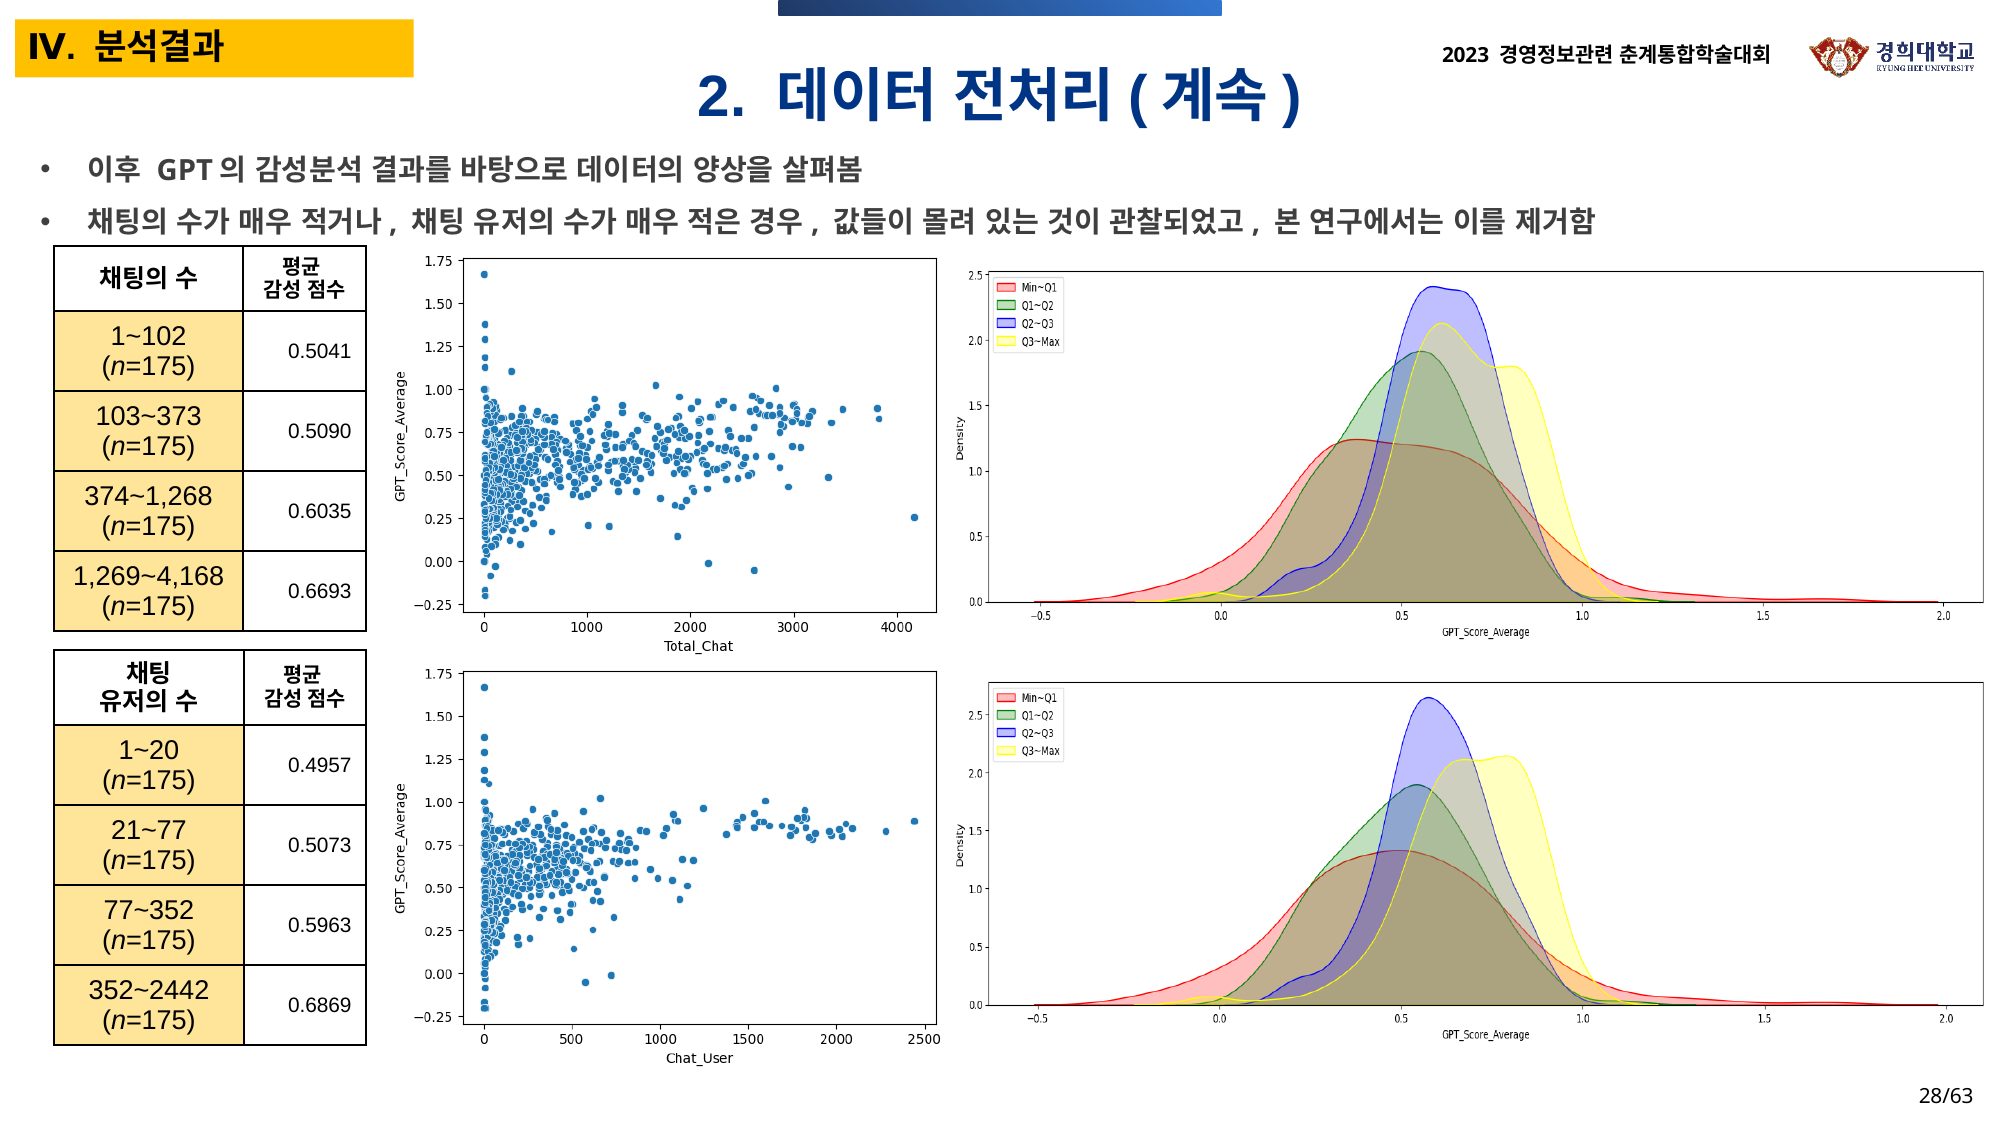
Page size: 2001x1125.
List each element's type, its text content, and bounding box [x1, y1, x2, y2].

text_box Ⅳ. 분석결과 [12, 16, 306, 74]
slide_number ‹#›/63 [1538, 1058, 1989, 1119]
table_cell 374~1,268 (n=175) [55, 472, 242, 550]
picture [383, 245, 1989, 1075]
table_cell 77~352 (n=175) [55, 886, 243, 964]
text_box [15, 19, 414, 78]
table_header 평균 감성 점수 [245, 651, 365, 724]
table_header 채팅 유저의 수 [55, 651, 243, 724]
table_cell 352~2442 (n=175) [55, 966, 243, 1044]
table_cell 1~102 (n=175) [55, 312, 242, 390]
table_cell 0.4957 [245, 726, 365, 804]
table_cell 0.5073 [245, 806, 365, 884]
picture [948, 260, 1989, 647]
text_box [778, 0, 1222, 16]
table_cell 1,269~4,168 (n=175) [55, 552, 242, 630]
table_header 채팅의 수 [55, 247, 242, 310]
table_cell 0.6693 [244, 552, 365, 630]
table_cell 1~20 (n=175) [55, 726, 243, 804]
table_cell 0.6035 [244, 472, 365, 550]
table_cell 0.5090 [244, 392, 365, 470]
text_box 이후 GPT의 감성분석 결과를 바탕으로 데이터의 양상을 살펴봄 채팅의 수가 매우 적거나, 채팅 유저의 수가 매우 적은 경우, 값들이 몰려 있는 것이 관찰되었고, 본 연구에서는 이를 제거함 [25, 126, 1975, 246]
table_cell 0.5963 [245, 886, 365, 964]
table_cell 21~77 (n=175) [55, 806, 243, 884]
table_header 평균 감성 점수 [244, 247, 365, 310]
table_cell 103~373 (n=175) [55, 392, 242, 470]
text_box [1407, 33, 1974, 78]
text_box 2. 데이터 전처리(계속) [540, 50, 1459, 136]
table_cell 0.6869 [245, 966, 365, 1044]
table_cell 0.5041 [244, 312, 365, 390]
